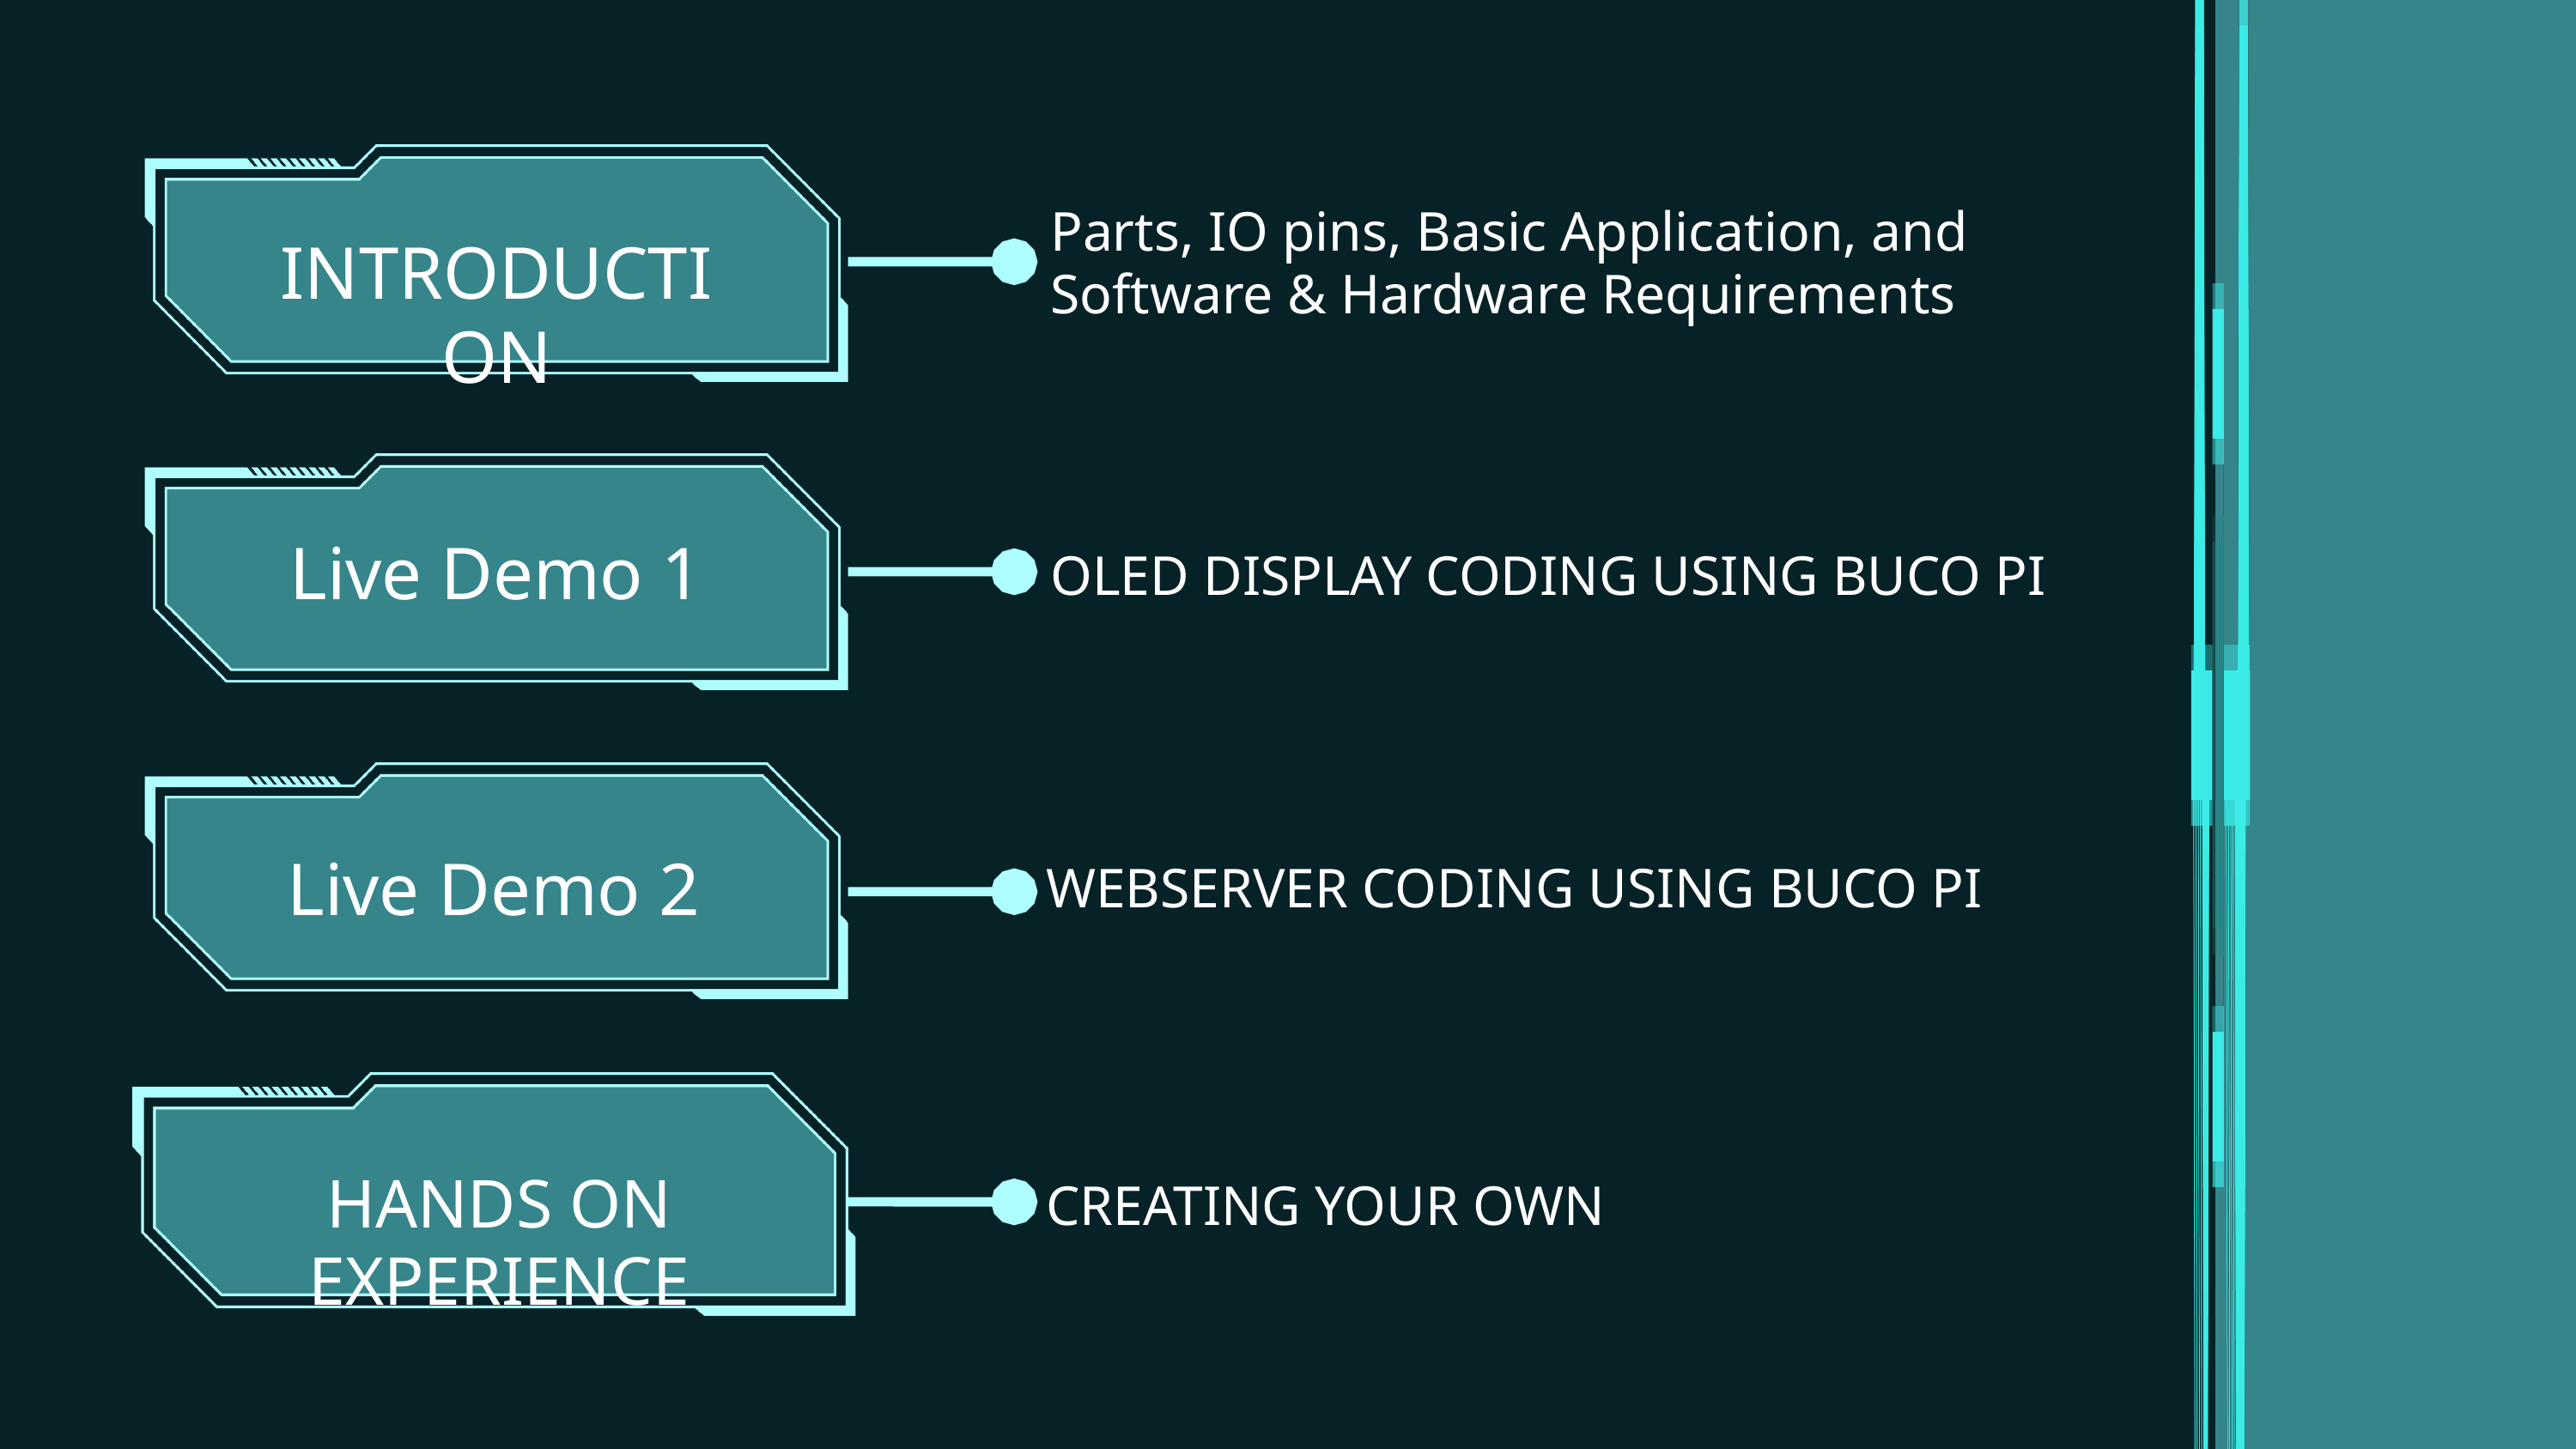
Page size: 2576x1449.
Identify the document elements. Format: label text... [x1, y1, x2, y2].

text_box [854, 1192, 1024, 1211]
text_box [132, 1072, 856, 1316]
text_box [144, 453, 848, 690]
text_box INTRODUCTION [269, 229, 724, 397]
text_box [144, 930, 848, 999]
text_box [2215, 0, 2576, 1449]
text_box [848, 882, 1024, 901]
text_box Live Demo 2 [139, 846, 848, 930]
text_box Parts, IO pins, Basic Application, and Software & Hardware Requirements [1050, 199, 2164, 325]
text_box HANDS ON EXPERIENCE [144, 1163, 854, 1319]
text_box [144, 762, 848, 846]
text_box [848, 252, 1024, 271]
text_box [144, 144, 848, 382]
text_box Live Demo 1 [210, 530, 782, 615]
text_box [848, 562, 1024, 581]
text_box OLED DISPLAY CODING USING BUCO PI [1050, 543, 2164, 607]
text_box WEBSERVER CODING USING BUCO PI [1046, 856, 2160, 919]
text_box [2190, 0, 2210, 1449]
text_box CREATING YOUR OWN [1046, 1173, 2160, 1237]
